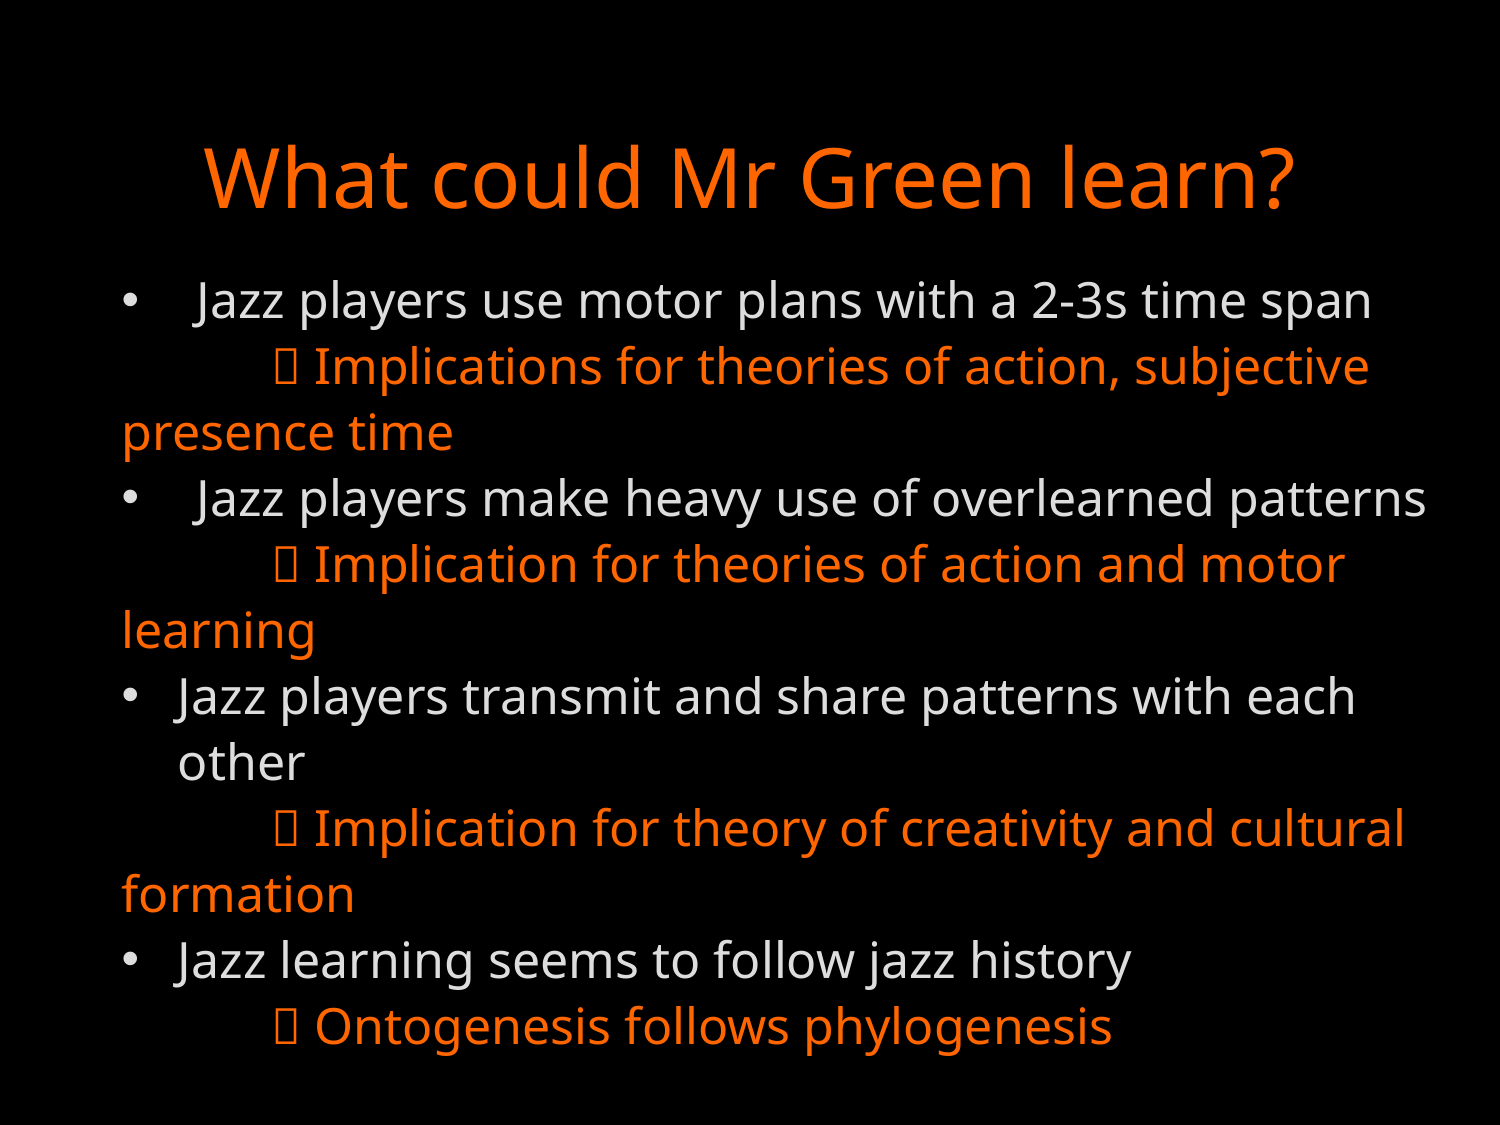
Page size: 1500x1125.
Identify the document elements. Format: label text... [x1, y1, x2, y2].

text_box Jazz players use motor plans with a 2-3s time span  Implications for theories of action, subjective presence time Jazz players make heavy use of overlearned patterns  Implication for theories of action and motor learning Jazz players transmit and share patterns with each other  Implication for theory of creativity and cultural formation Jazz learning seems to follow jazz history  Ontogenesis follows phylogenesis [41, 255, 1459, 1125]
title What could Mr Green learn? [112, 87, 1389, 255]
